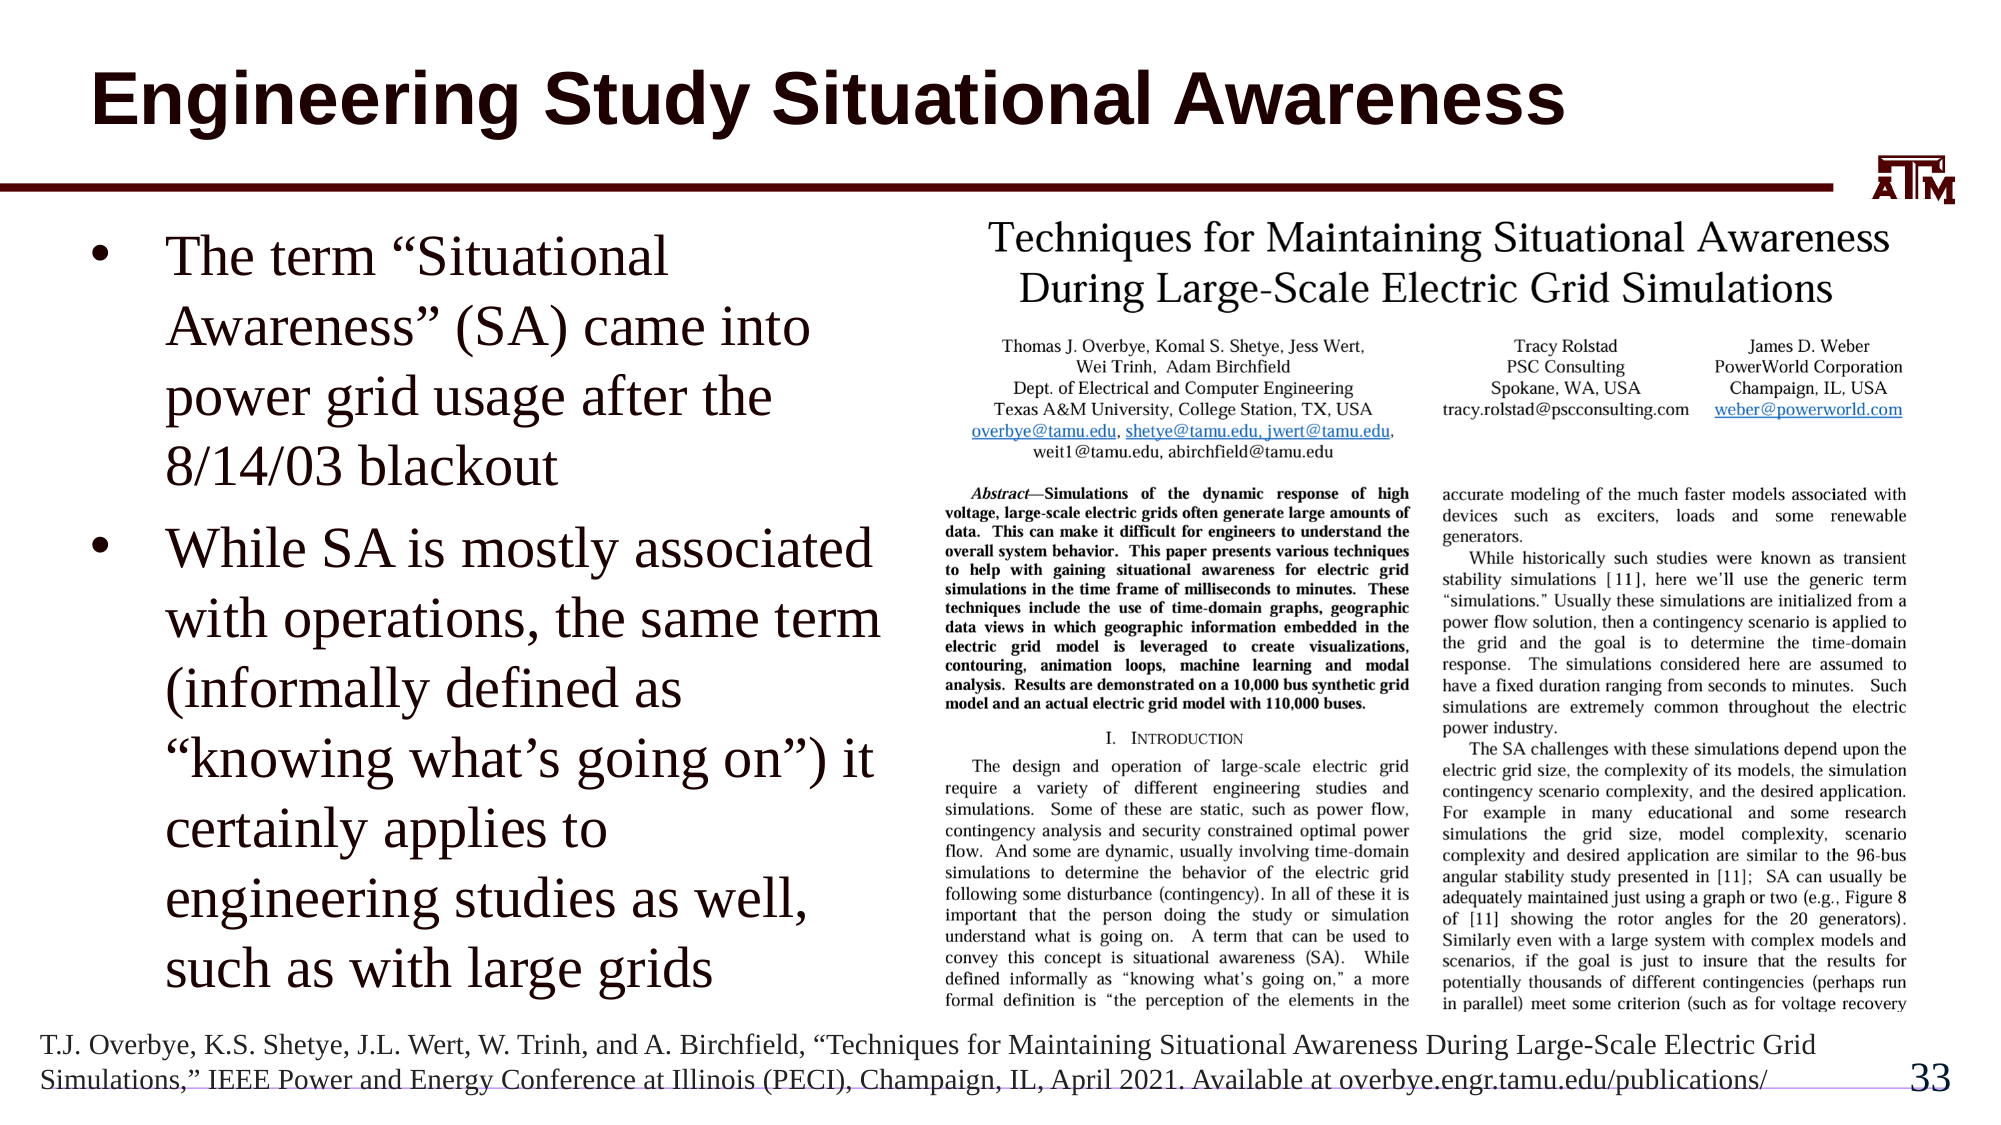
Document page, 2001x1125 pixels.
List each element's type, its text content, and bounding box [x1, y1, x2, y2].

title Engineering Study Situational Awareness [74, 12, 1909, 188]
picture [912, 137, 1967, 1013]
slide_number 32 [1887, 1037, 1967, 1113]
text_box T.J. Overbye, K.S. Shetye, J.L. Wert, W. Trinh, and A. Birchfield, “Techniques for Maintaining Situational Awareness During Large-Scale Electric Grid Simulations,” IEEE Power and Energy Conference at Illinois (PECI), Champaign, IL, April 2021. Available at overbye.engr.tamu.edu/publications/ [24, 1017, 1950, 1103]
list The term “Situational Awareness” (SA) came into power grid usage after the 8/14/03 blackout While SA is mostly associated with operations, the same term (informally defined as “knowing what’s going on”) it certainly applies to engineering studies as well, such as with large grids [74, 209, 901, 823]
